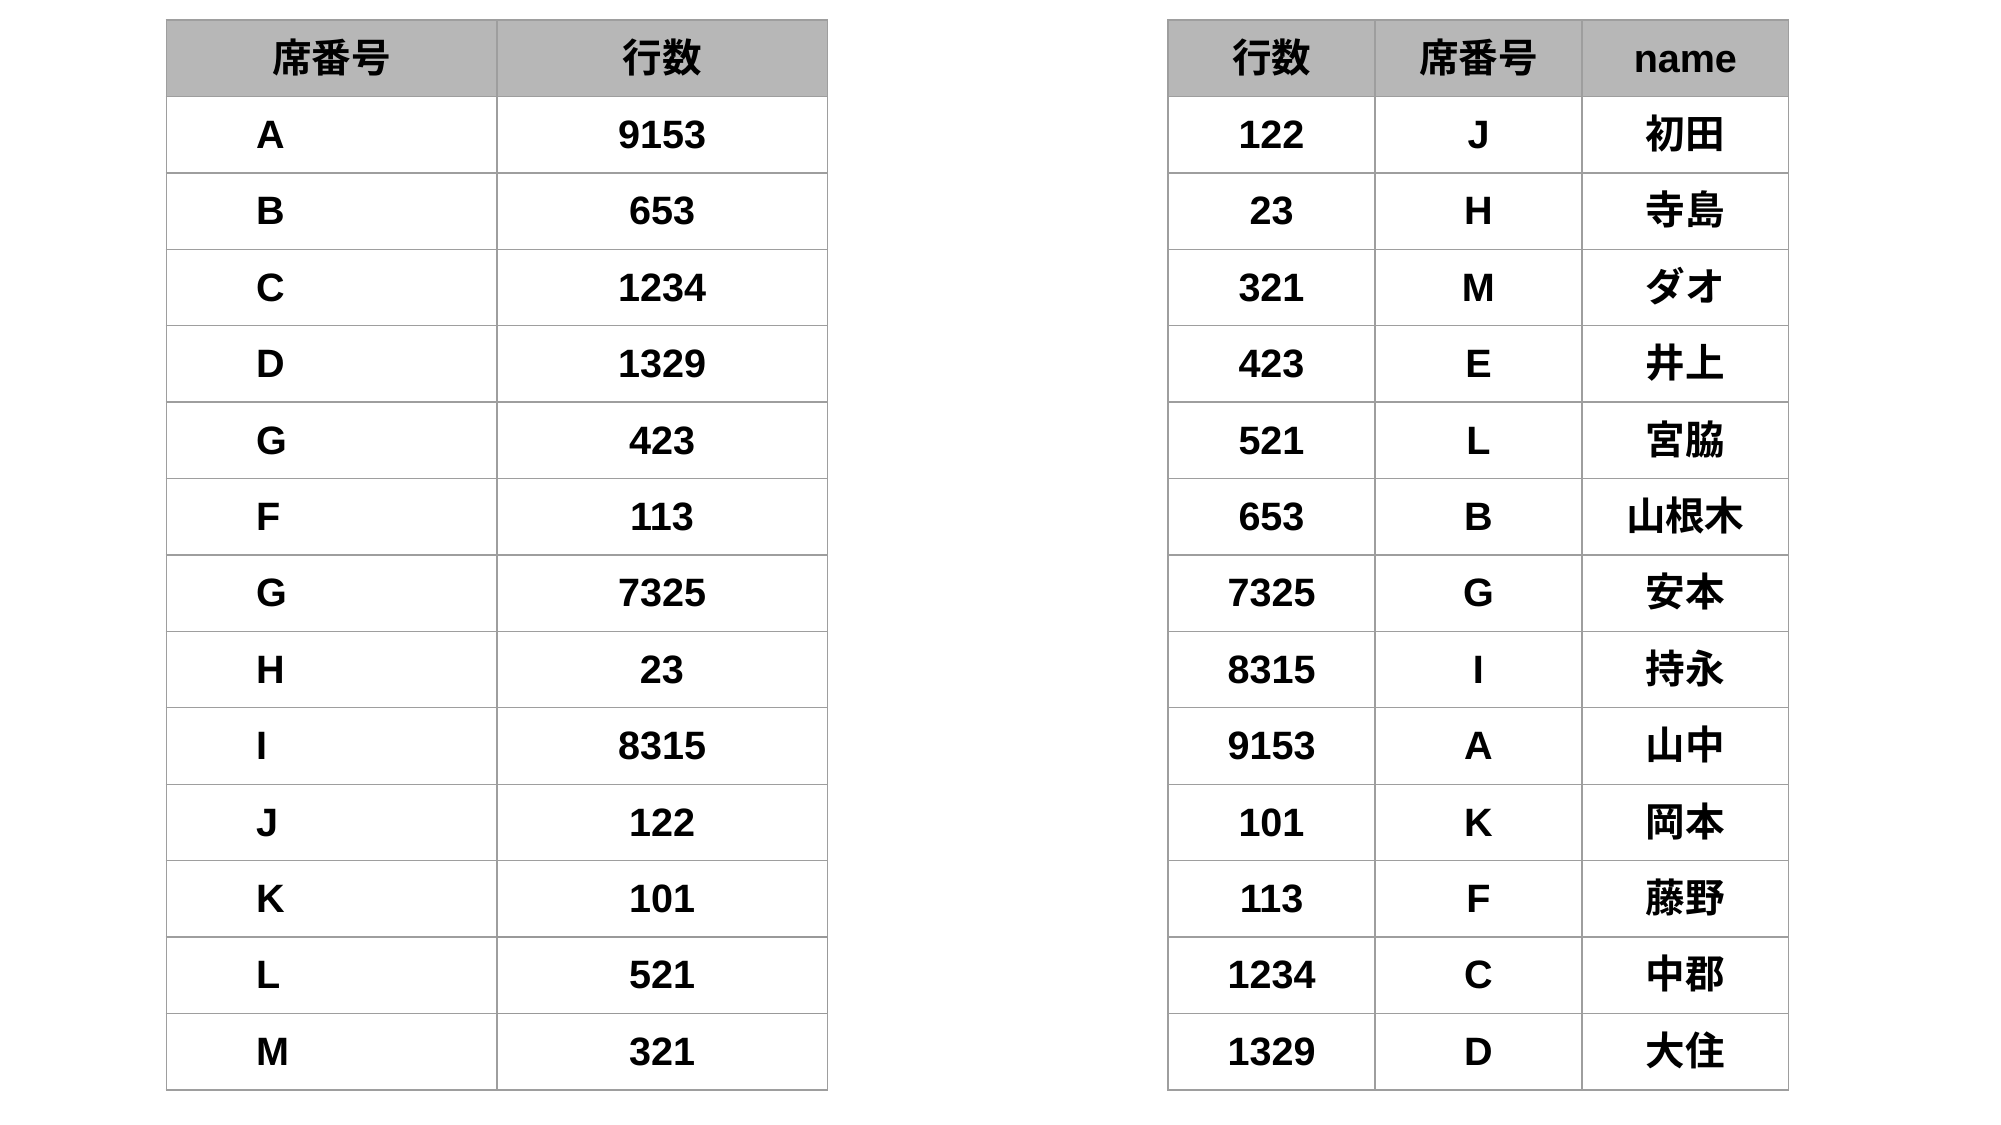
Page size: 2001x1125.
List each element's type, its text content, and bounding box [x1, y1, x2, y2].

table_cell 山中 [1583, 708, 1788, 784]
table_cell 1329 [498, 326, 827, 401]
table_cell 122 [1169, 97, 1374, 172]
table_cell L [167, 938, 496, 1013]
table_cell L [1376, 403, 1581, 478]
table_cell 中郡 [1583, 938, 1788, 1013]
table_cell D [167, 326, 496, 401]
table_cell F [167, 479, 496, 554]
table_cell B [1376, 479, 1581, 554]
table_header 行数 [1169, 21, 1374, 96]
table_cell M [1376, 250, 1581, 325]
table_cell 113 [1169, 861, 1374, 936]
table_cell 122 [498, 785, 827, 860]
table_cell 521 [498, 938, 827, 1013]
table_cell 101 [1169, 785, 1374, 860]
table_cell E [1376, 326, 1581, 401]
table_cell J [1376, 97, 1581, 172]
table_cell K [1376, 785, 1581, 860]
table_header 席番号 [167, 21, 496, 96]
table_cell F [1376, 861, 1581, 936]
table_header name [1583, 21, 1788, 96]
table_header 行数 [498, 21, 827, 96]
table_cell 23 [1169, 174, 1374, 249]
table_cell G [167, 403, 496, 478]
table_cell 113 [498, 479, 827, 554]
table_cell 藤野 [1583, 861, 1788, 936]
table_cell M [167, 1014, 496, 1089]
table_cell C [1376, 938, 1581, 1013]
table_cell 9153 [498, 97, 827, 172]
table_cell 9153 [1169, 708, 1374, 784]
table_cell 7325 [1169, 556, 1374, 631]
table_cell 423 [498, 403, 827, 478]
table_cell ダオ [1583, 250, 1788, 325]
table_cell 423 [1169, 326, 1374, 401]
table_cell 1234 [498, 250, 827, 325]
table_cell 安本 [1583, 556, 1788, 631]
table_cell 653 [498, 174, 827, 249]
table_cell 大住 [1583, 1014, 1788, 1089]
table_cell 653 [1169, 479, 1374, 554]
table_cell 岡本 [1583, 785, 1788, 860]
table_cell I [1376, 632, 1581, 707]
table_cell I [167, 708, 496, 784]
table_cell H [167, 632, 496, 707]
table_cell 初田 [1583, 97, 1788, 172]
table_header 席番号 [1376, 21, 1581, 96]
table_cell A [167, 97, 496, 172]
table_cell 寺島 [1583, 174, 1788, 249]
table_cell 521 [1169, 403, 1374, 478]
table_cell G [167, 556, 496, 631]
table_cell 山根木 [1583, 479, 1788, 554]
table_cell K [167, 861, 496, 936]
table_cell 8315 [1169, 632, 1374, 707]
table_cell B [167, 174, 496, 249]
table_cell 321 [1169, 250, 1374, 325]
table_cell 321 [498, 1014, 827, 1089]
table_cell J [167, 785, 496, 860]
table_cell C [167, 250, 496, 325]
table_cell 7325 [498, 556, 827, 631]
table_cell 23 [498, 632, 827, 707]
table_cell A [1376, 708, 1581, 784]
table_cell 1234 [1169, 938, 1374, 1013]
table_cell 101 [498, 861, 827, 936]
table_cell 1329 [1169, 1014, 1374, 1089]
table_cell 井上 [1583, 326, 1788, 401]
table_cell 8315 [498, 708, 827, 784]
table_cell 持永 [1583, 632, 1788, 707]
table_cell H [1376, 174, 1581, 249]
table_cell 宮脇 [1583, 403, 1788, 478]
table_cell D [1376, 1014, 1581, 1089]
table_cell G [1376, 556, 1581, 631]
